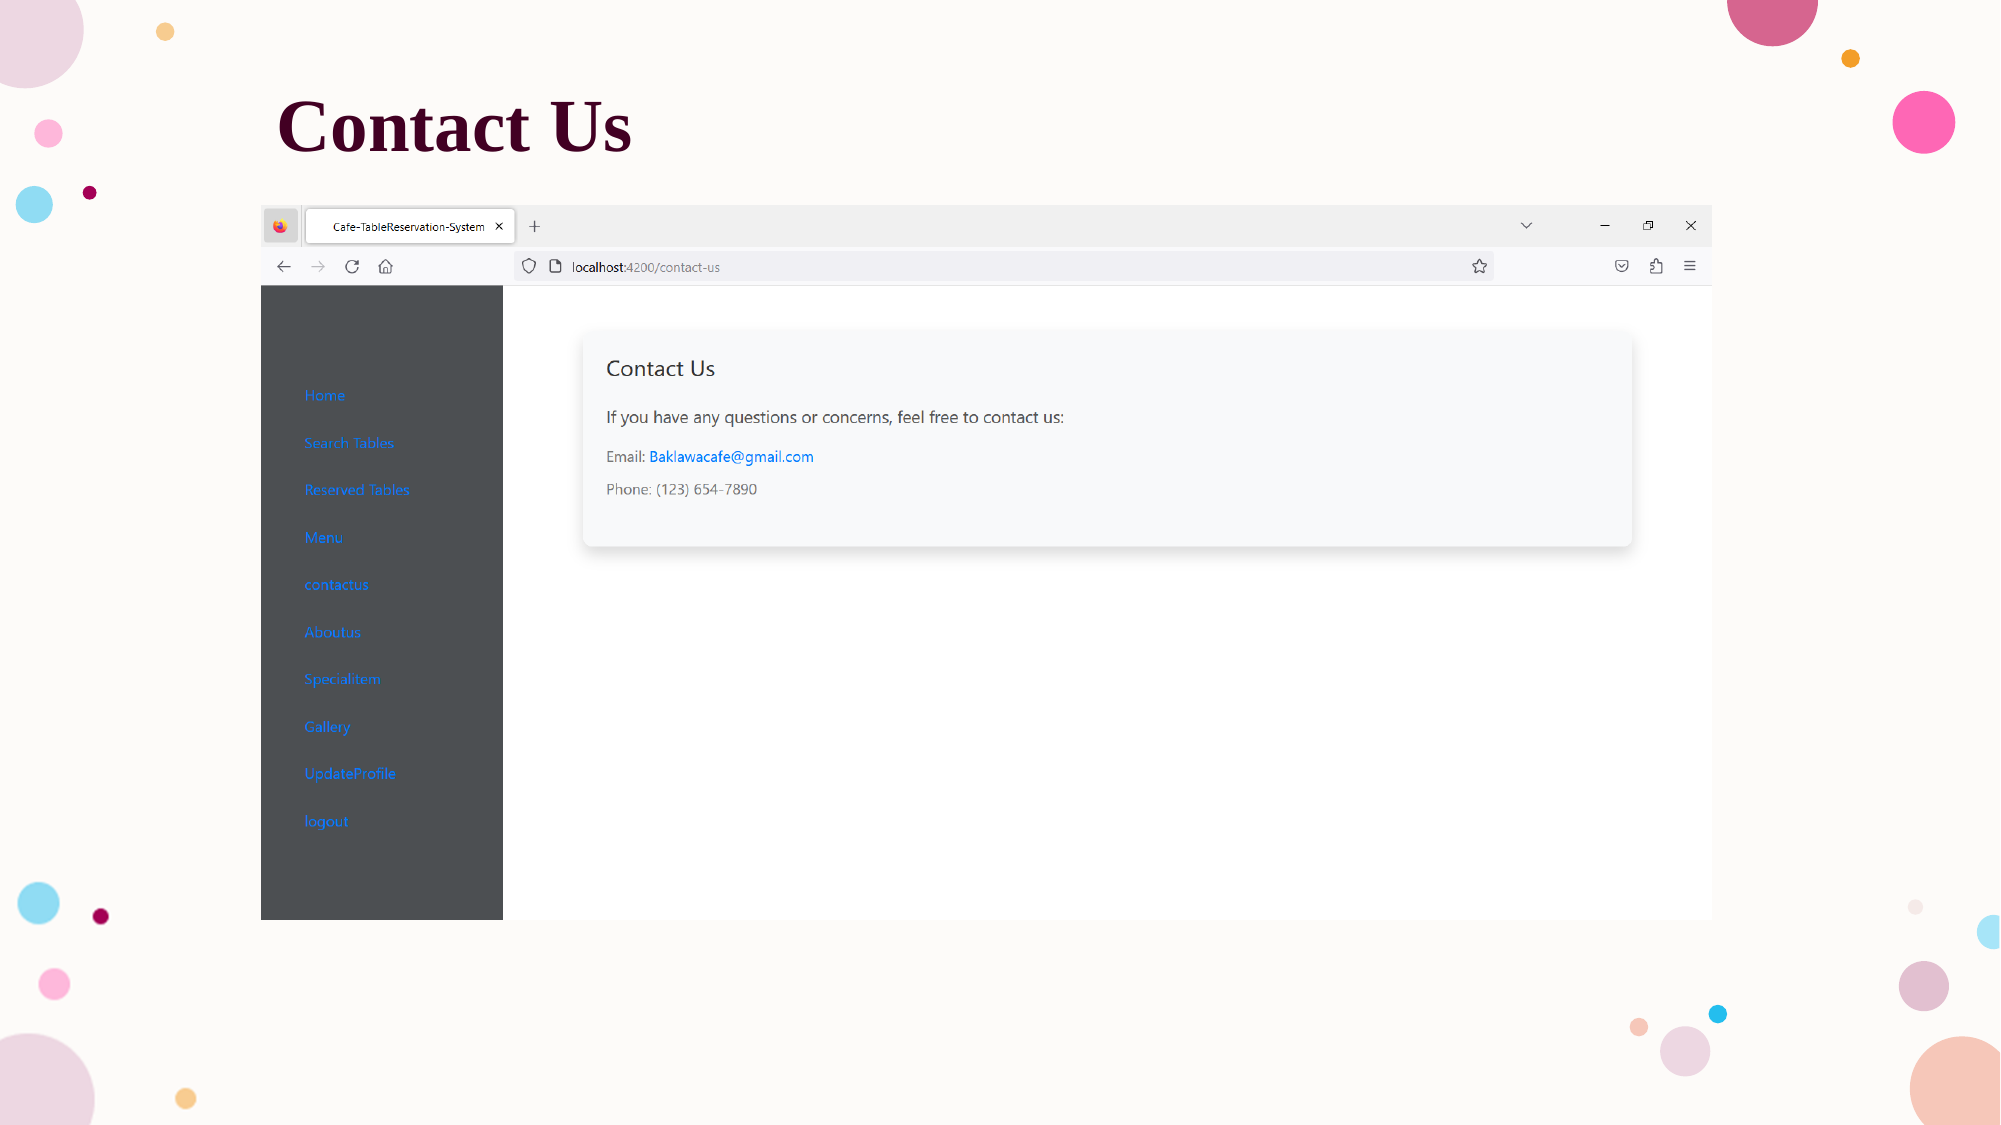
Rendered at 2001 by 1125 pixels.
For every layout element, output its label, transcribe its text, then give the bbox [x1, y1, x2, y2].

picture [0, 861, 226, 1125]
title Contact Us [261, 62, 727, 191]
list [261, 205, 1712, 920]
